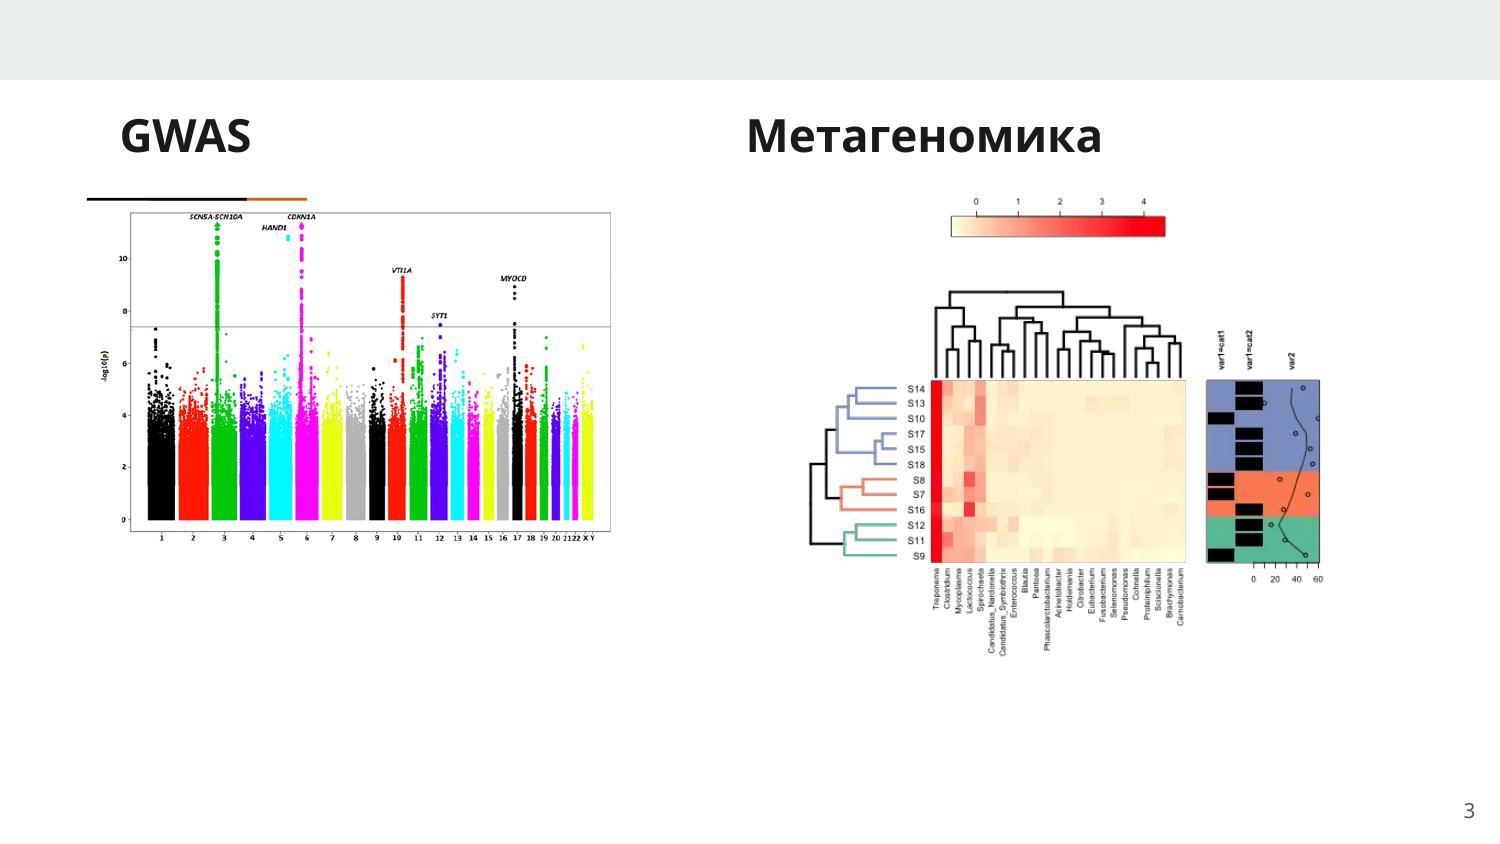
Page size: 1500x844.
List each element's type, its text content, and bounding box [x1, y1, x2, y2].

picture [100, 212, 612, 542]
slide_number <number> [1400, 779, 1491, 844]
picture [794, 190, 1330, 662]
title Метагеномика [745, 91, 1500, 179]
text_box [842, 273, 1381, 686]
title GWAS [119, 91, 745, 179]
